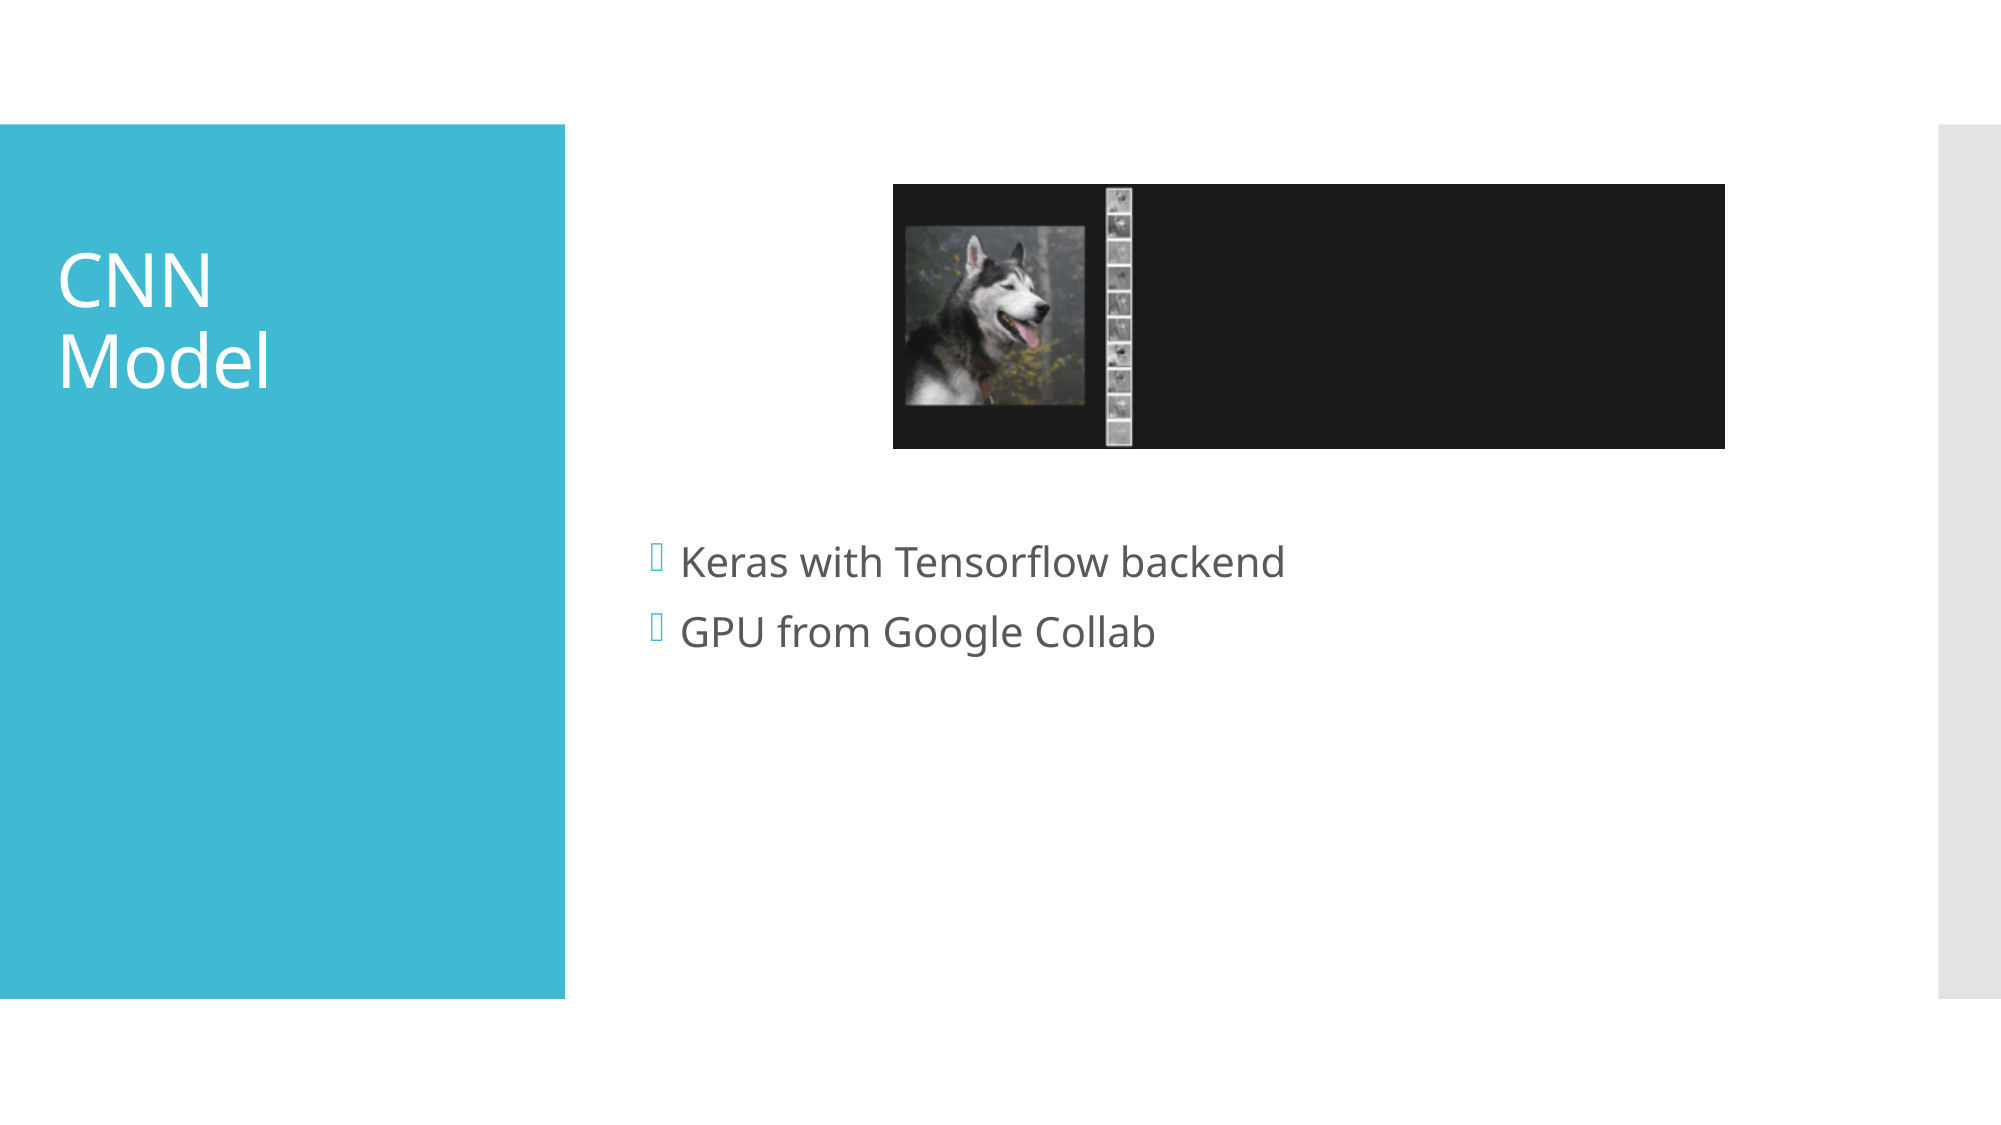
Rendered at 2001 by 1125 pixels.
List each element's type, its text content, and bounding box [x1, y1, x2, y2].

title CNN Model [41, 184, 525, 464]
list Keras with Tensorflow backend GPU from Google Collab [634, 141, 1835, 982]
picture [893, 184, 1725, 449]
